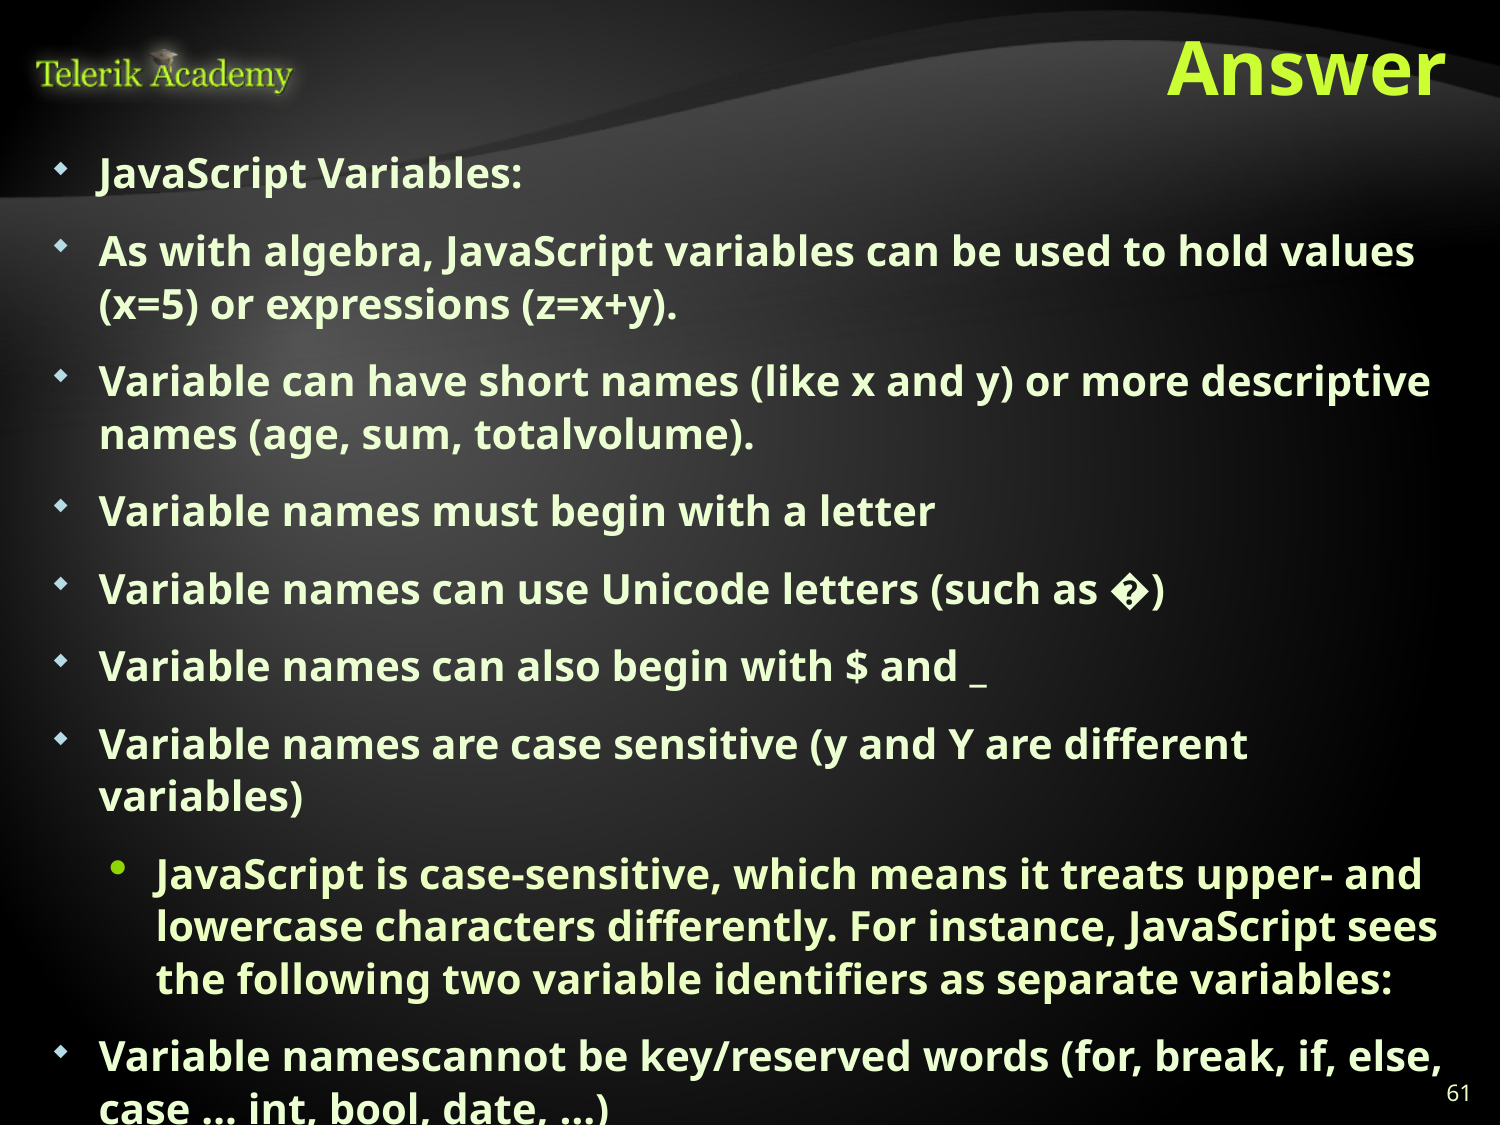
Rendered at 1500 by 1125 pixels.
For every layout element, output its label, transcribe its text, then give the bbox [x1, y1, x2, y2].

list JavaScript Variables: As with algebra, JavaScript variables can be used to hold values (x=5) or expressions (z=x+y). Variable can have short names (like x and y) or more descriptive names (age, sum, totalvolume). Variable names must begin with a letter Variable names can use Unicode letters (such as �) Variable names can also begin with $ and _ Variable names are case sensitive (y and Y are different variables) JavaScript is case-sensitive, which means it treats upper- and lowercase characters differently. For instance, JavaScript sees the following two variable identifiers as separate variables: Variable namescannot be key/reserved words (for, break, if, else, case … int, bool, date, …) [37, 137, 1463, 1088]
picture [24, 37, 300, 108]
title Answer [300, 0, 1463, 137]
picture [0, 0, 1500, 1125]
slide_number 61 [1412, 1074, 1488, 1113]
